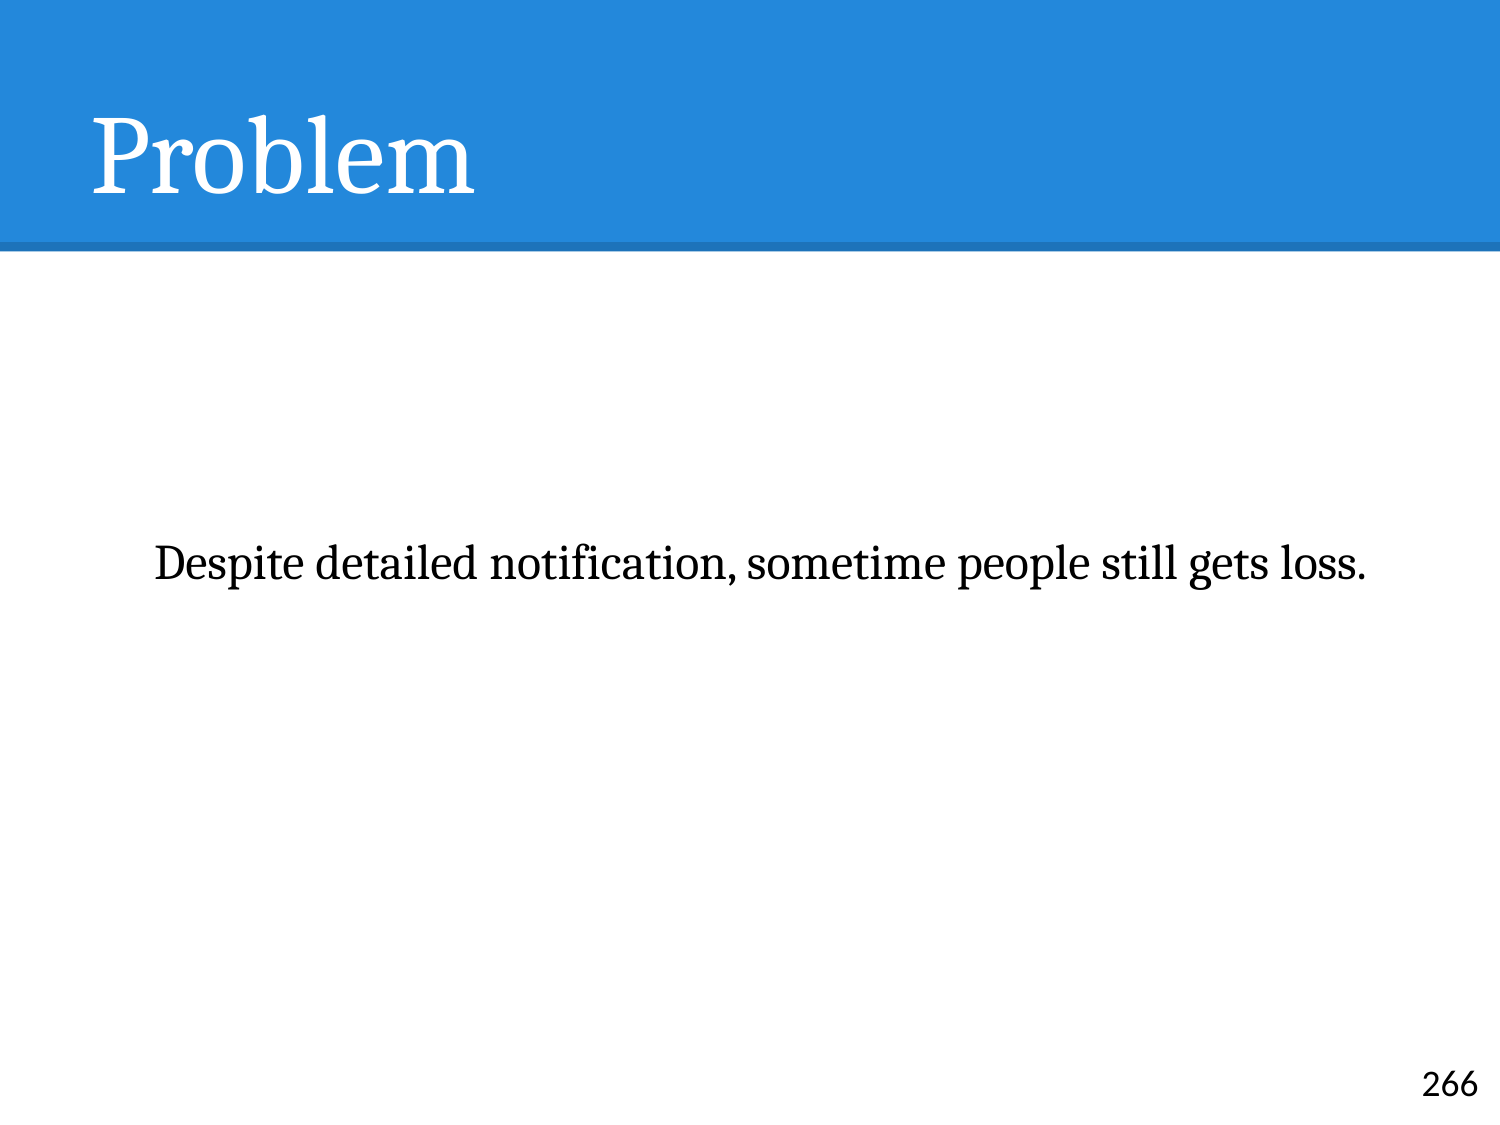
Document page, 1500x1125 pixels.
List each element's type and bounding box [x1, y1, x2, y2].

title [75, 45, 1425, 233]
text_box [139, 522, 1449, 597]
slide_number [1403, 1038, 1494, 1125]
